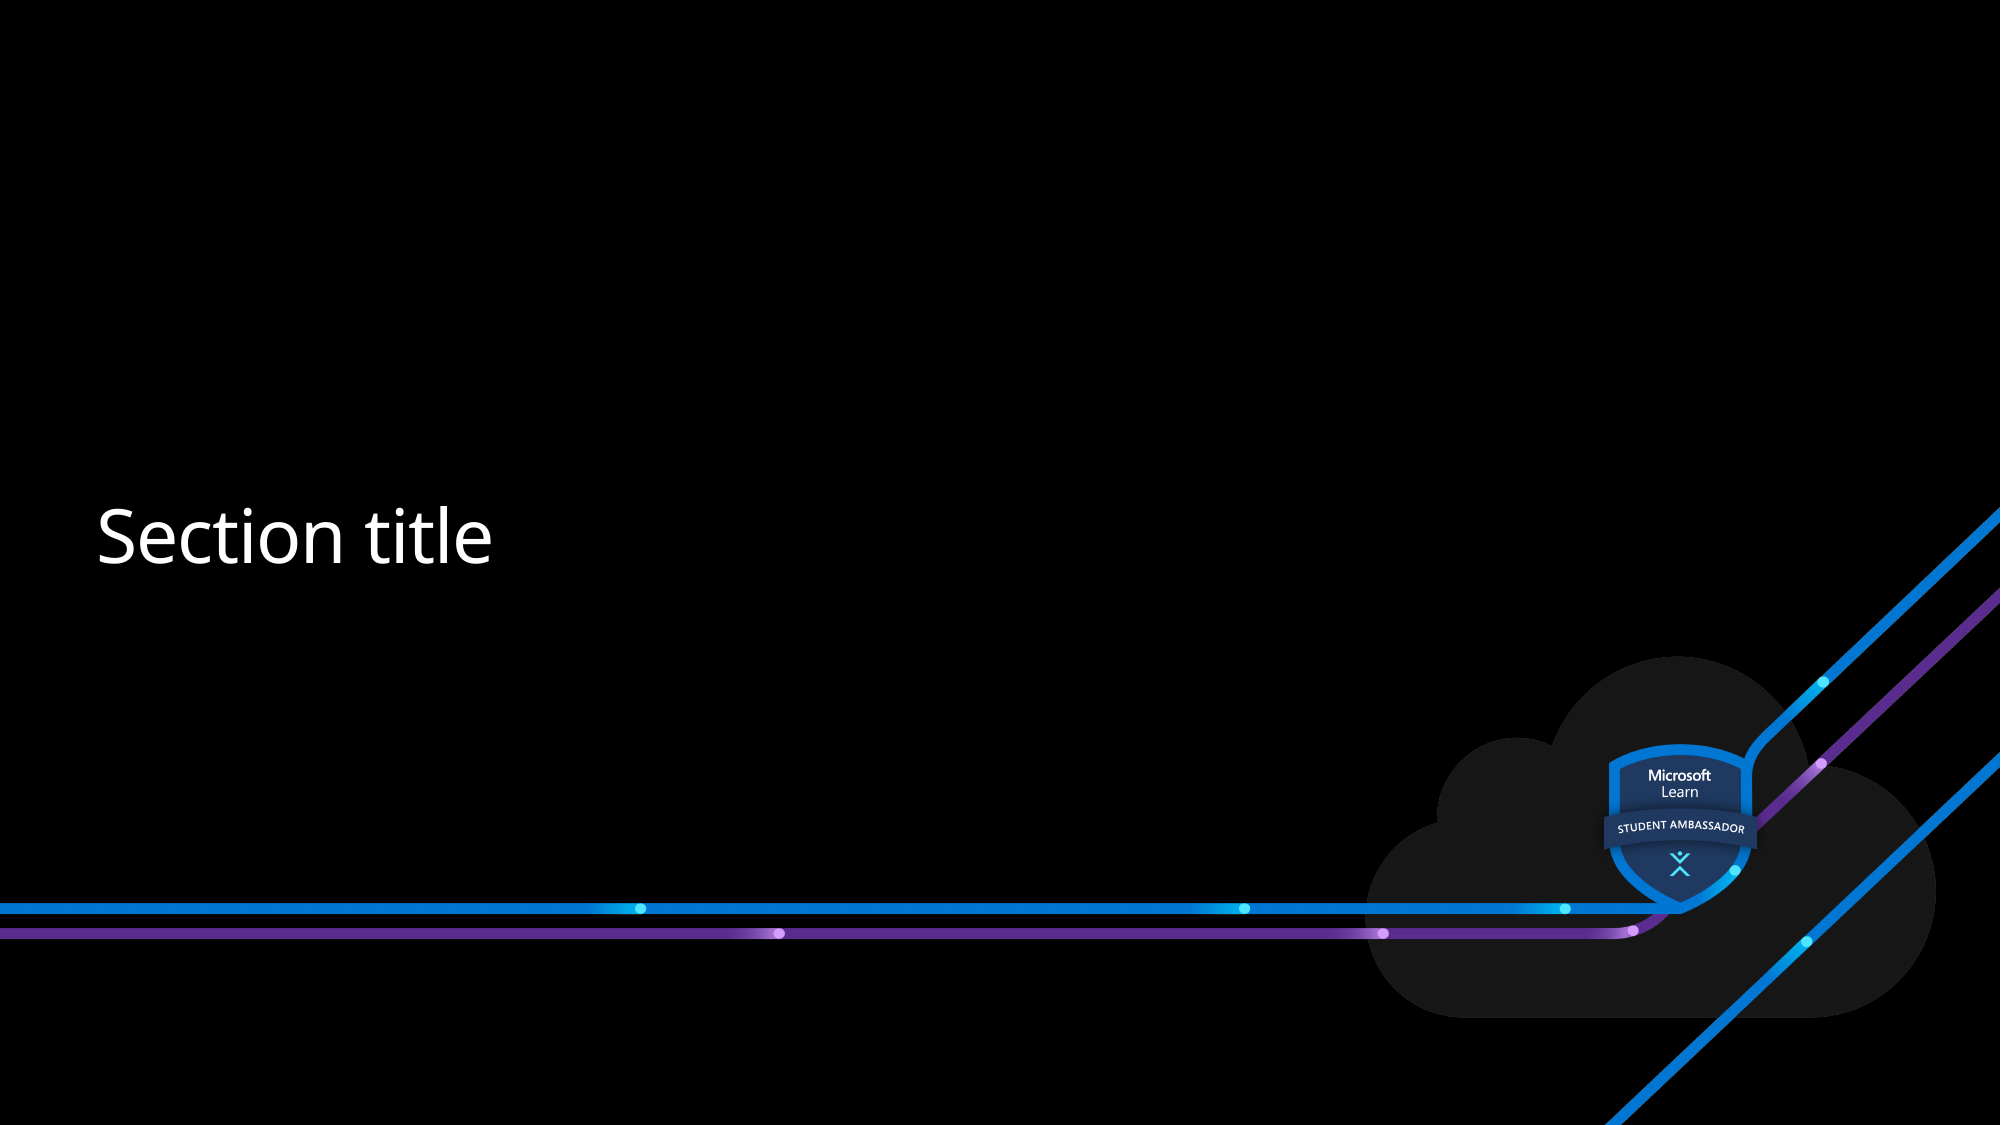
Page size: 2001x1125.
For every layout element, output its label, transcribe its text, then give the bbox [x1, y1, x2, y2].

title Section title [96, 498, 1596, 580]
picture [0, 358, 2000, 1125]
